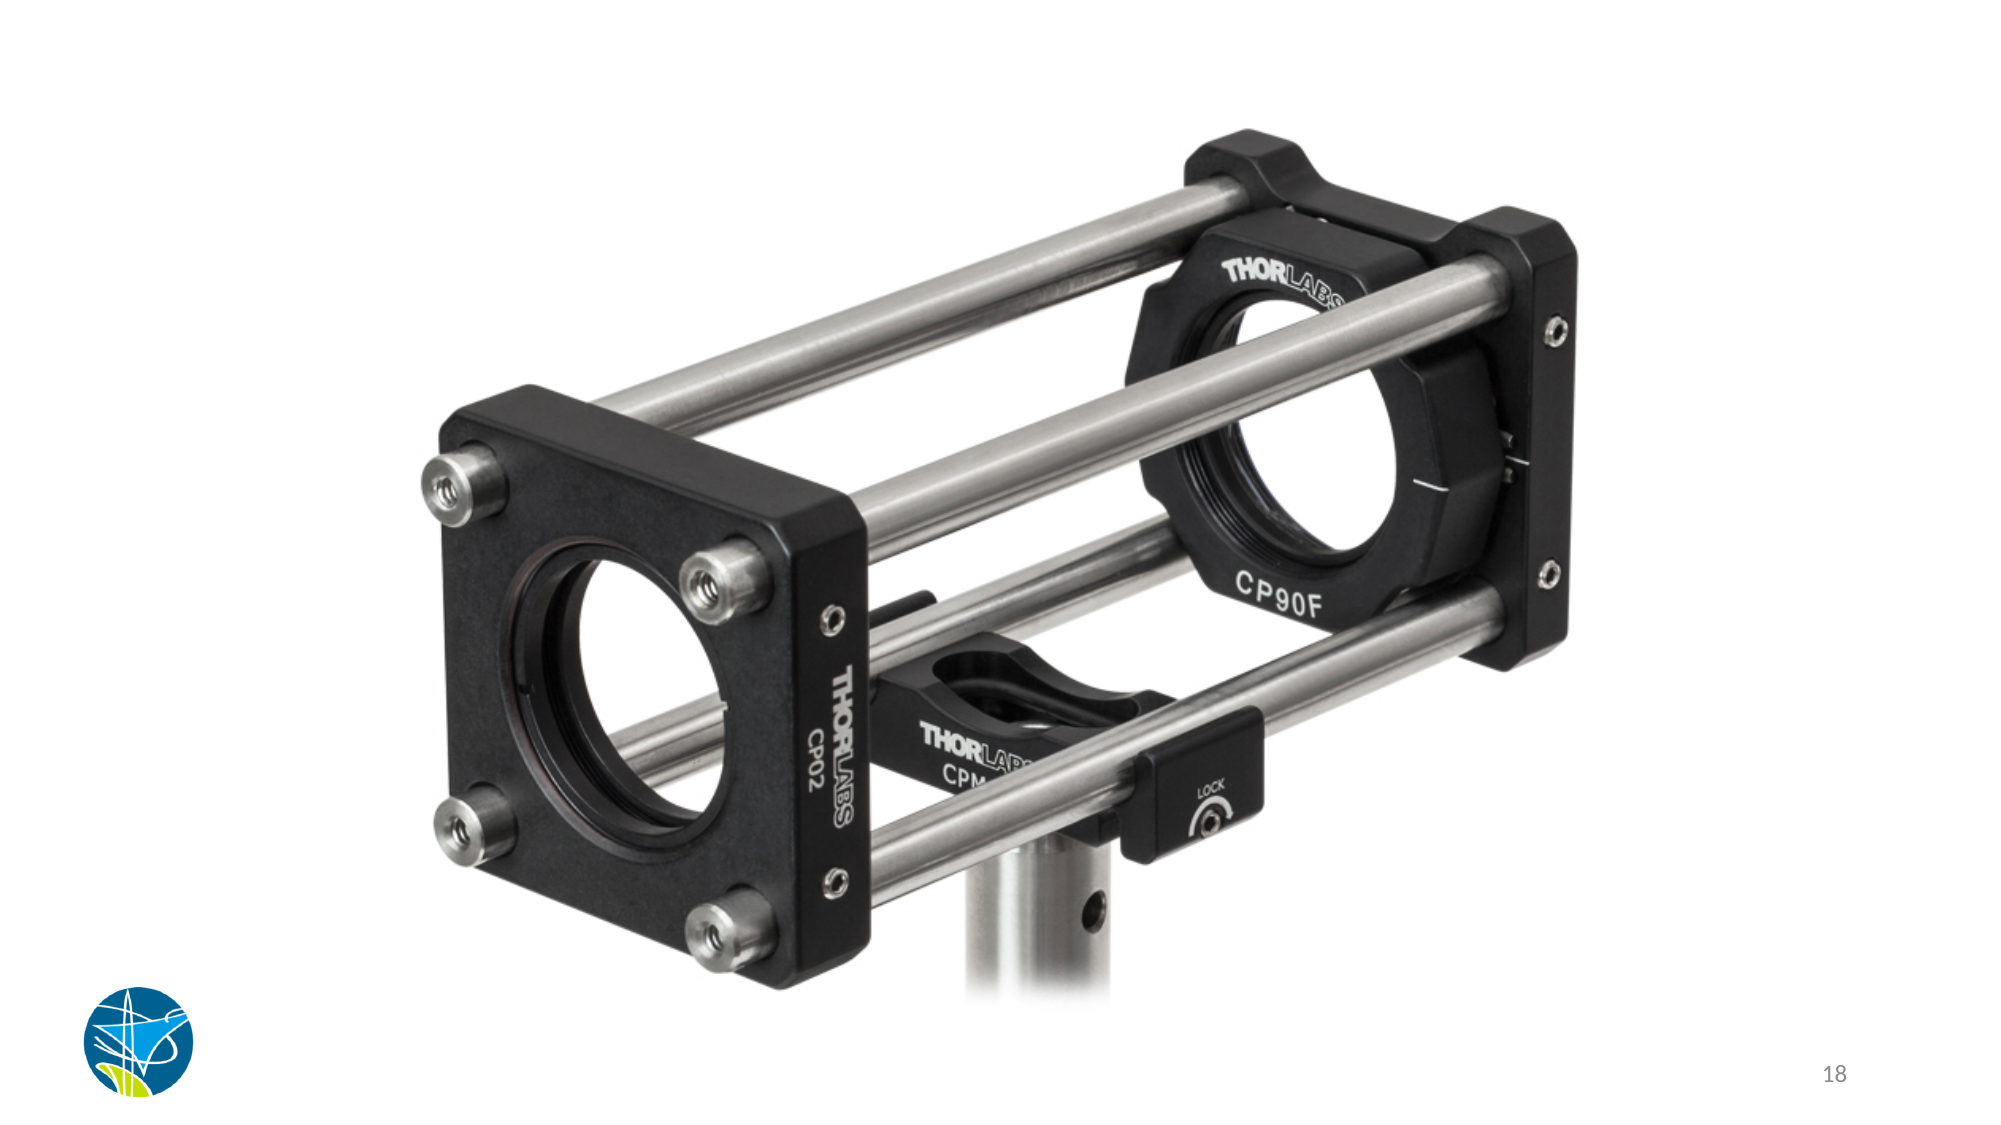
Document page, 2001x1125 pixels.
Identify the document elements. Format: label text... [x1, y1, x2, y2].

picture [380, 105, 1620, 1020]
slide_number 18 [1412, 1042, 1863, 1103]
picture [65, 983, 209, 1104]
